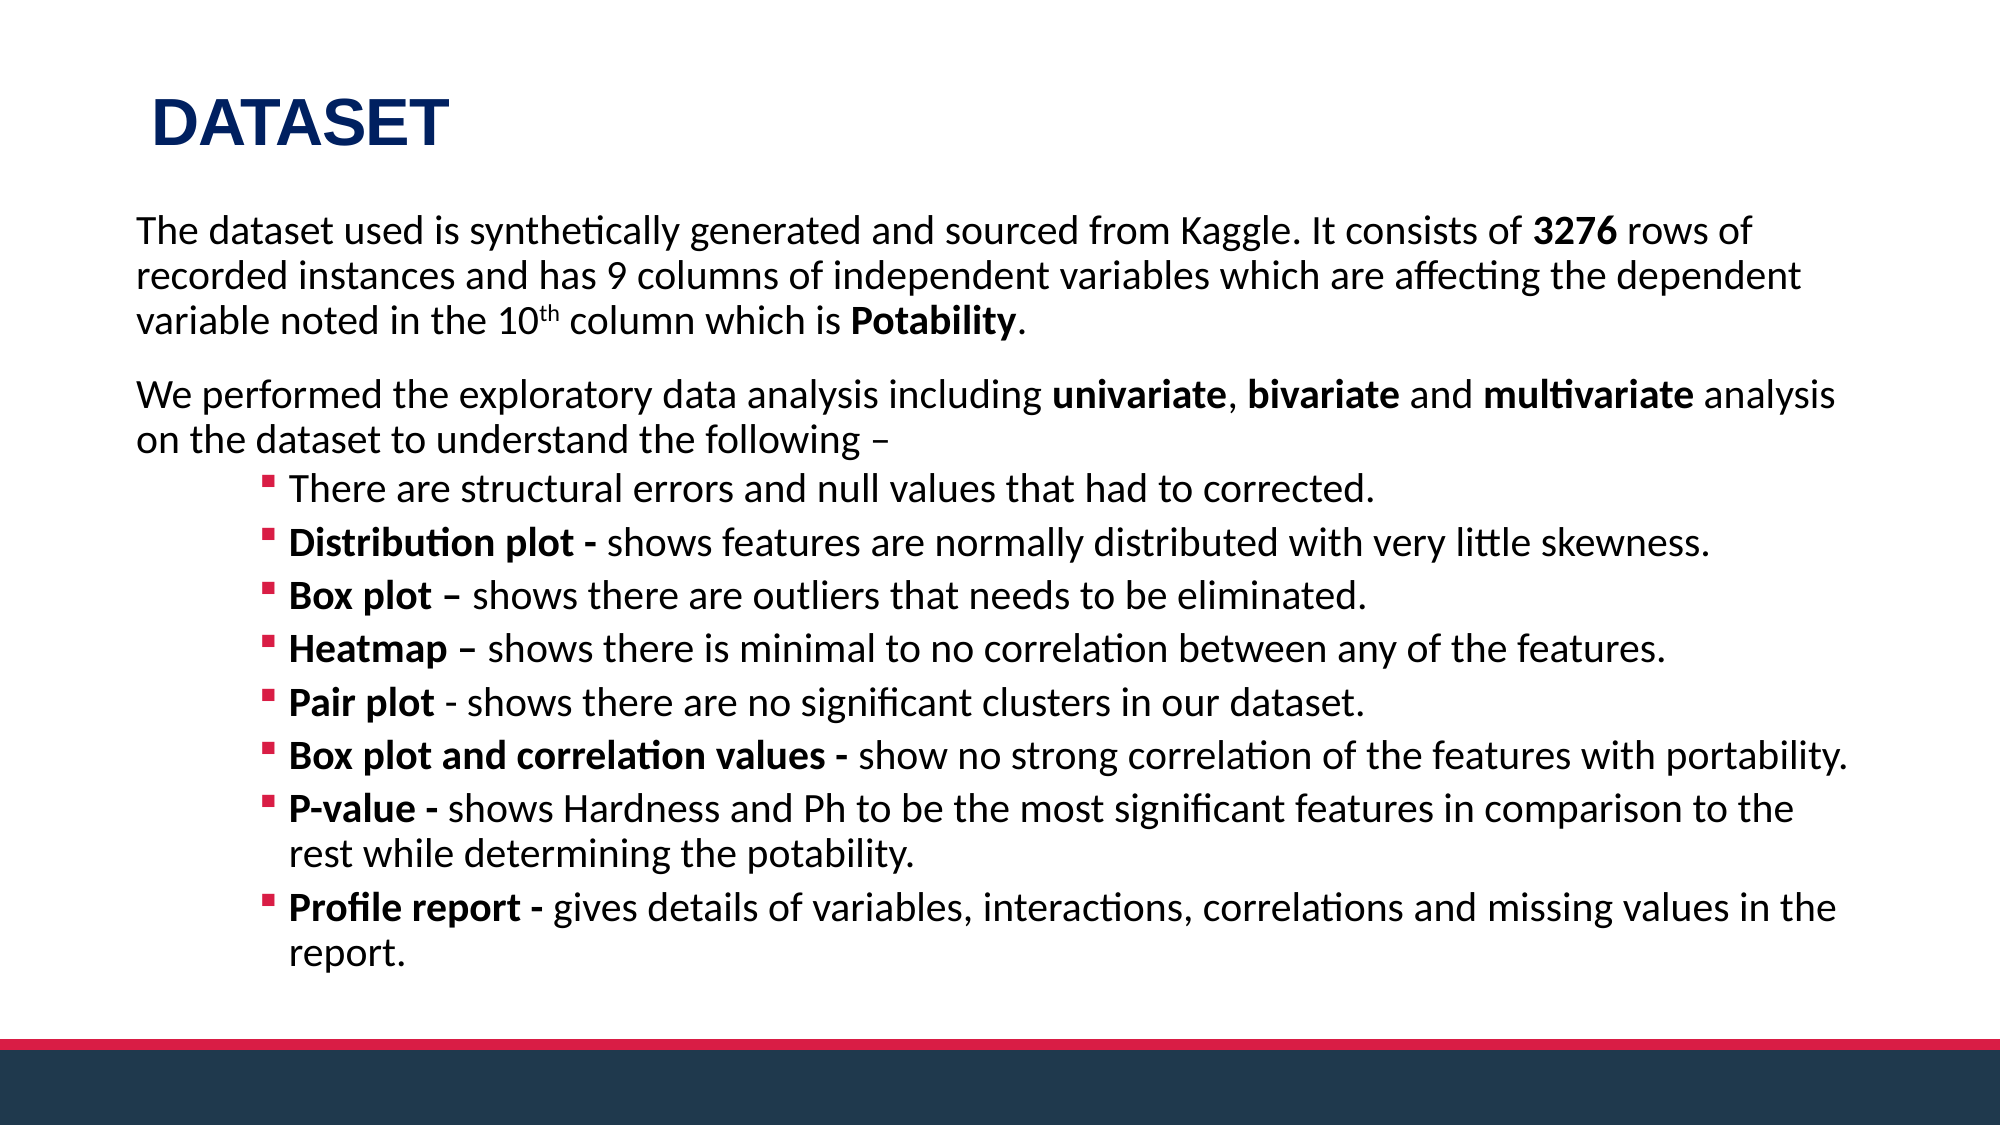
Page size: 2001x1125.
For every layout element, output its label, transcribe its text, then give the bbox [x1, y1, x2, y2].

title DATASET [135, 65, 1775, 167]
list The dataset used is synthetically generated and sourced from Kaggle. It consists of 3276 rows of recorded instances and has 9 columns of independent variables which are affecting the dependent variable noted in the 10th column which is Potability. We performed the exploratory data analysis including univariate, bivariate and multivariate analysis on the dataset to understand the following – There are structural errors and null values that had to corrected. Distribution plot - shows features are normally distributed with very little skewness. Box plot – shows there are outliers that needs to be eliminated. Heatmap – shows there is minimal to no correlation between any of the features. Pair plot - shows there are no significant clusters in our dataset. Box plot and correlation values - show no strong correlation of the features with portability. P-value - shows Hardness and Ph to be the most significant features in comparison to the rest while determining the potability. Profile report - gives details of variables, interactions, correlations and missing values in the report. [135, 200, 1862, 989]
